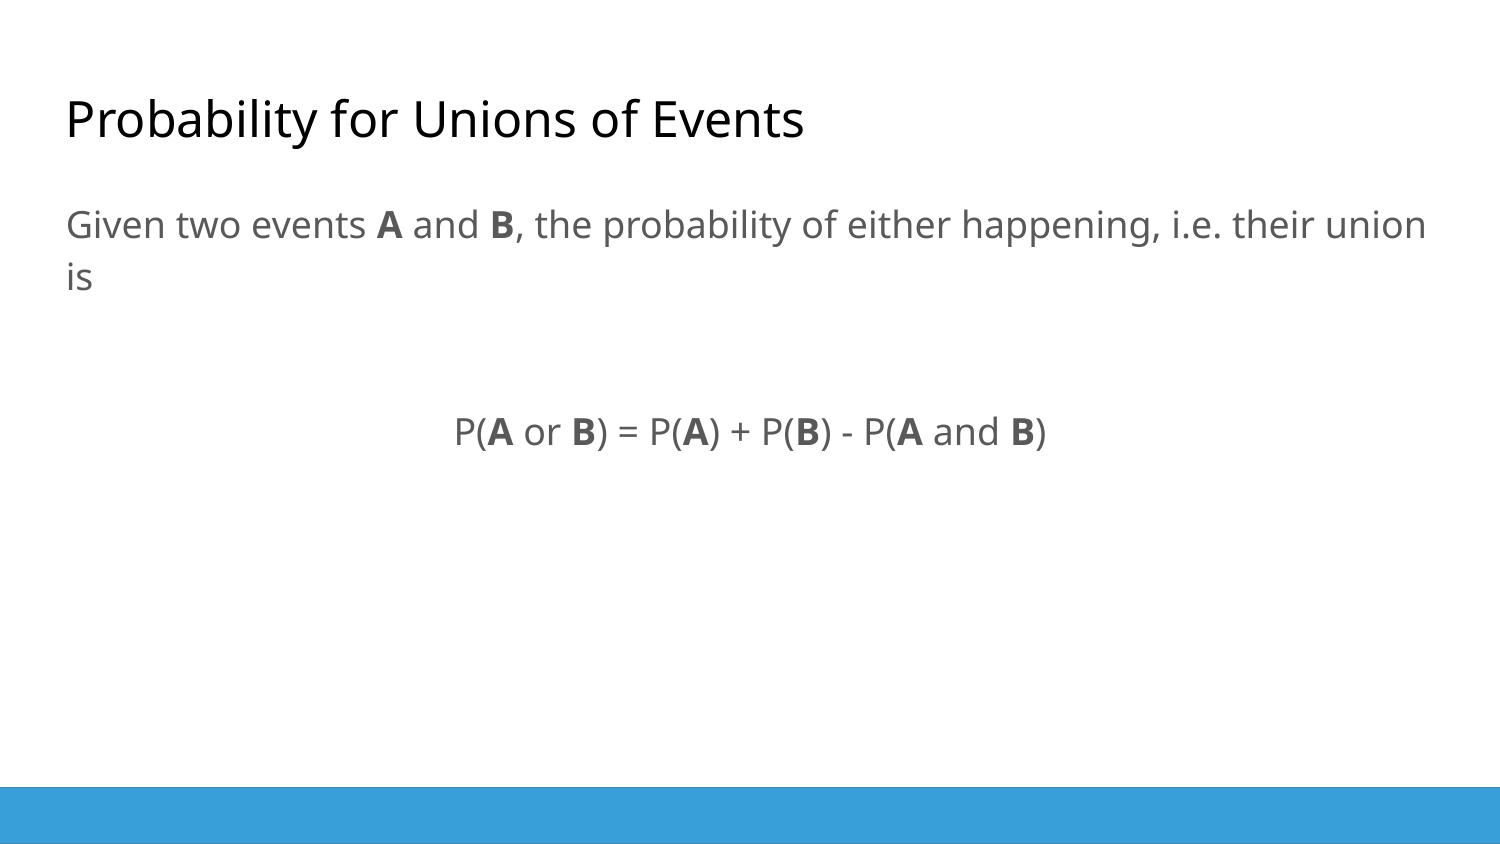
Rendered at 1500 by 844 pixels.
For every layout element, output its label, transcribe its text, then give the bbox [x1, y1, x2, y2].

text_box Given two events A and B, the probability of either happening, i.e. their union is P(A or B) = P(A) + P(B) - P(A and B) [51, 179, 1449, 665]
text_box Probability for Unions of Events [51, 72, 1449, 167]
